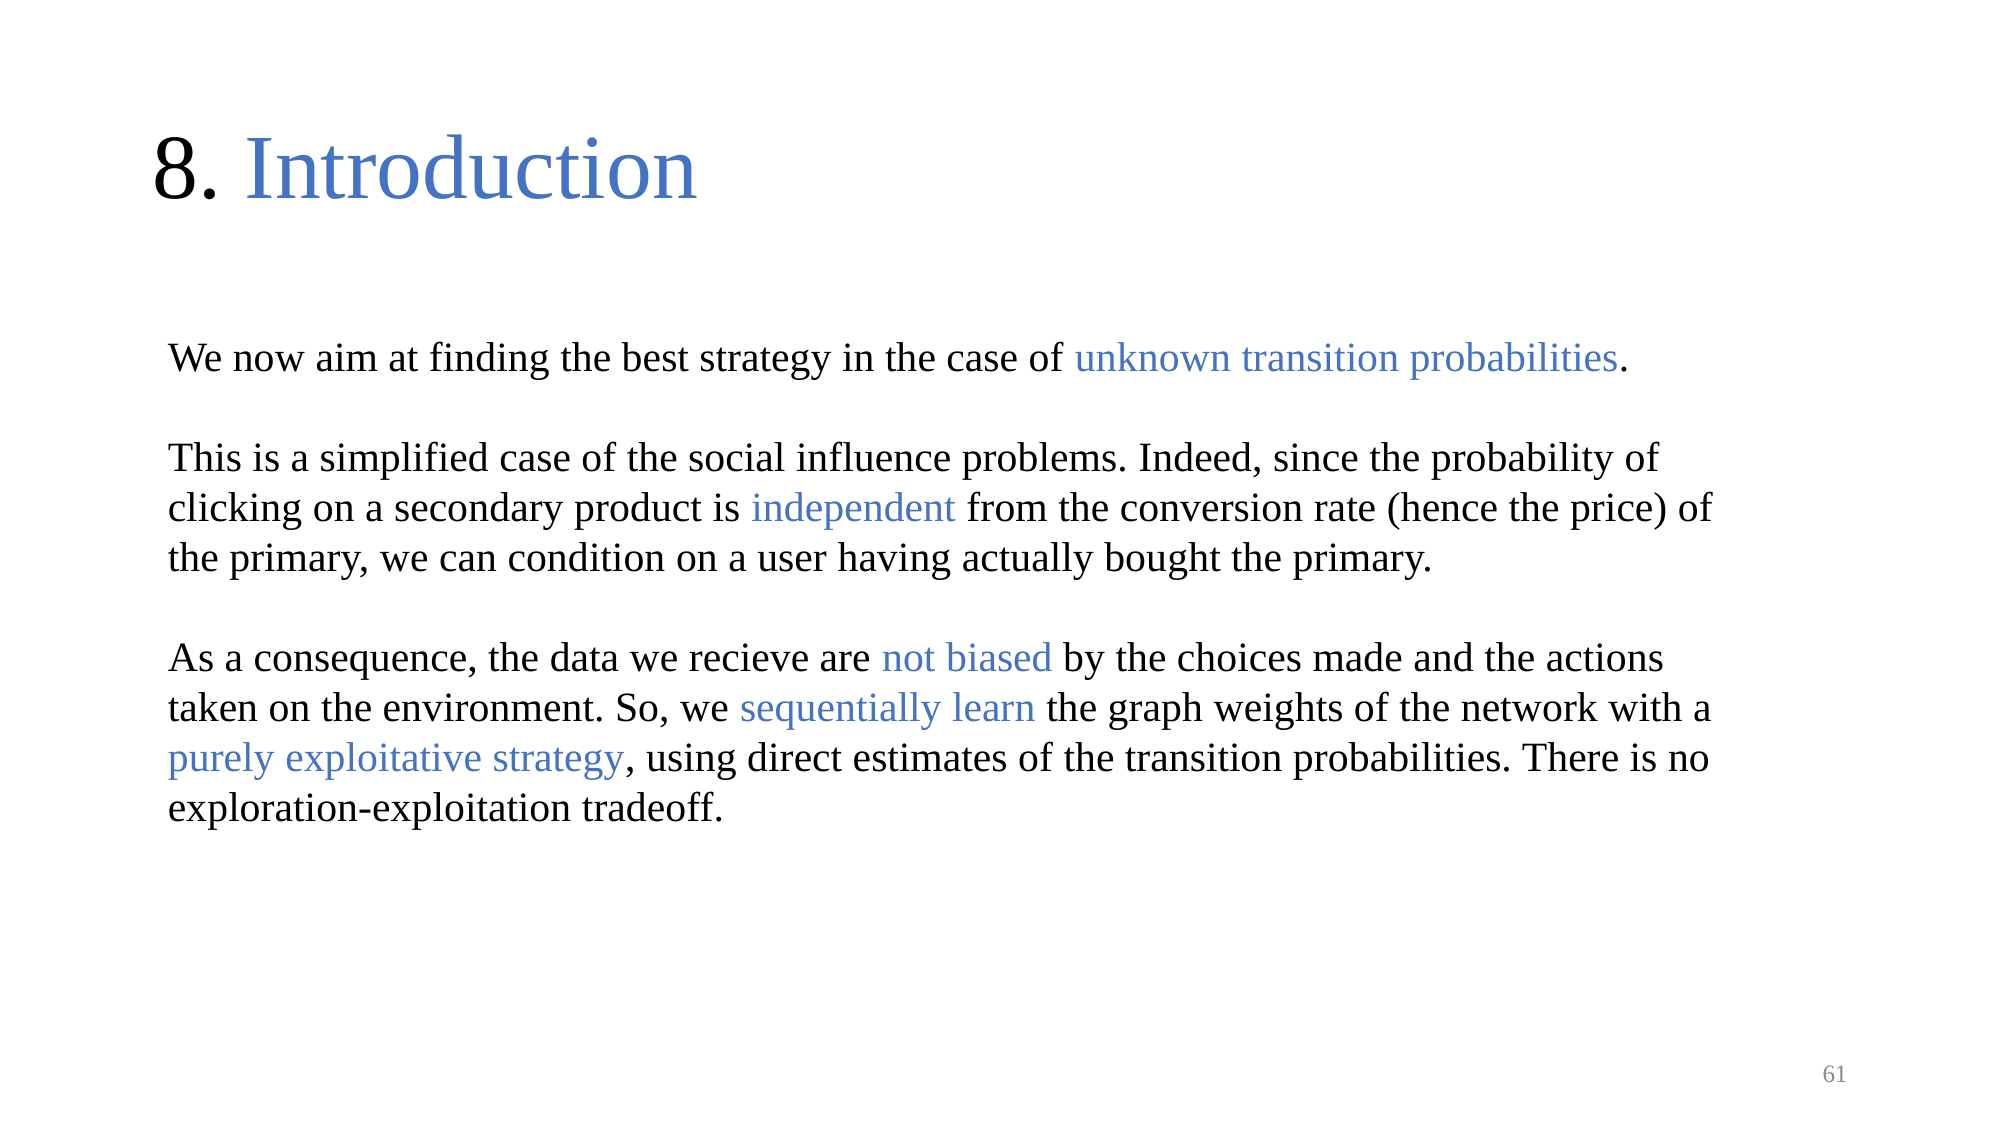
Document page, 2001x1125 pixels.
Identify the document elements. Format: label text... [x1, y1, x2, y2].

slide_number 61 [1412, 1042, 1863, 1103]
text_box We now aim at finding the best strategy in the case of unknown transition probabilities. This is a simplified case of the social influence problems. Indeed, since the probability of clicking on a secondary product is independent from the conversion rate (hence the price) of the primary, we can condition on a user having actually bought the primary. As a consequence, the data we recieve are not biased by the choices made and the actions taken on the environment. So, we sequentially learn the graph weights of the network with a purely exploitative strategy, using direct estimates of the transition probabilities. There is no exploration-exploitation tradeoff. [153, 322, 1765, 838]
title 8. Introduction [137, 59, 1863, 278]
